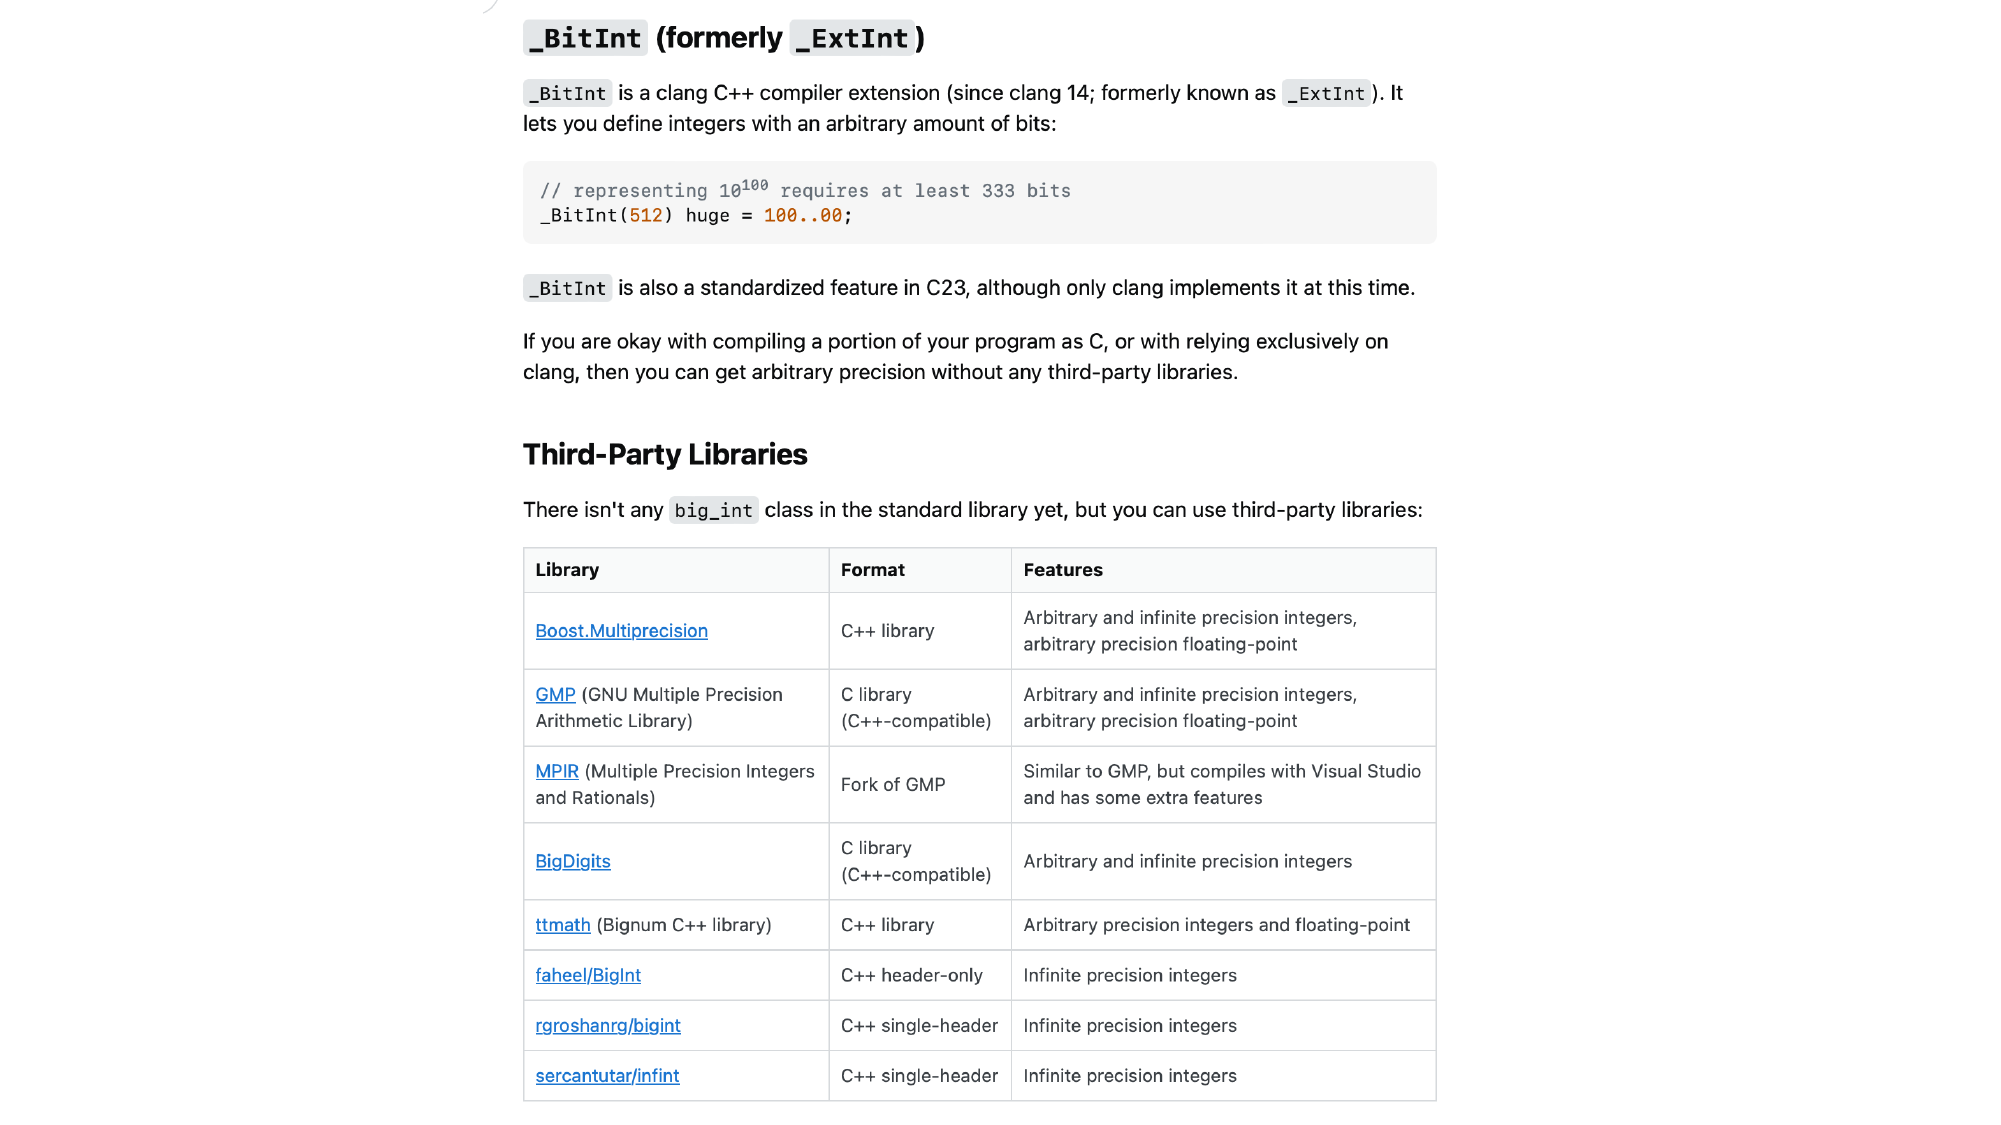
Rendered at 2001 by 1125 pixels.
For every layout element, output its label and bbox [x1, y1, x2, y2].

picture [483, 0, 1517, 1125]
